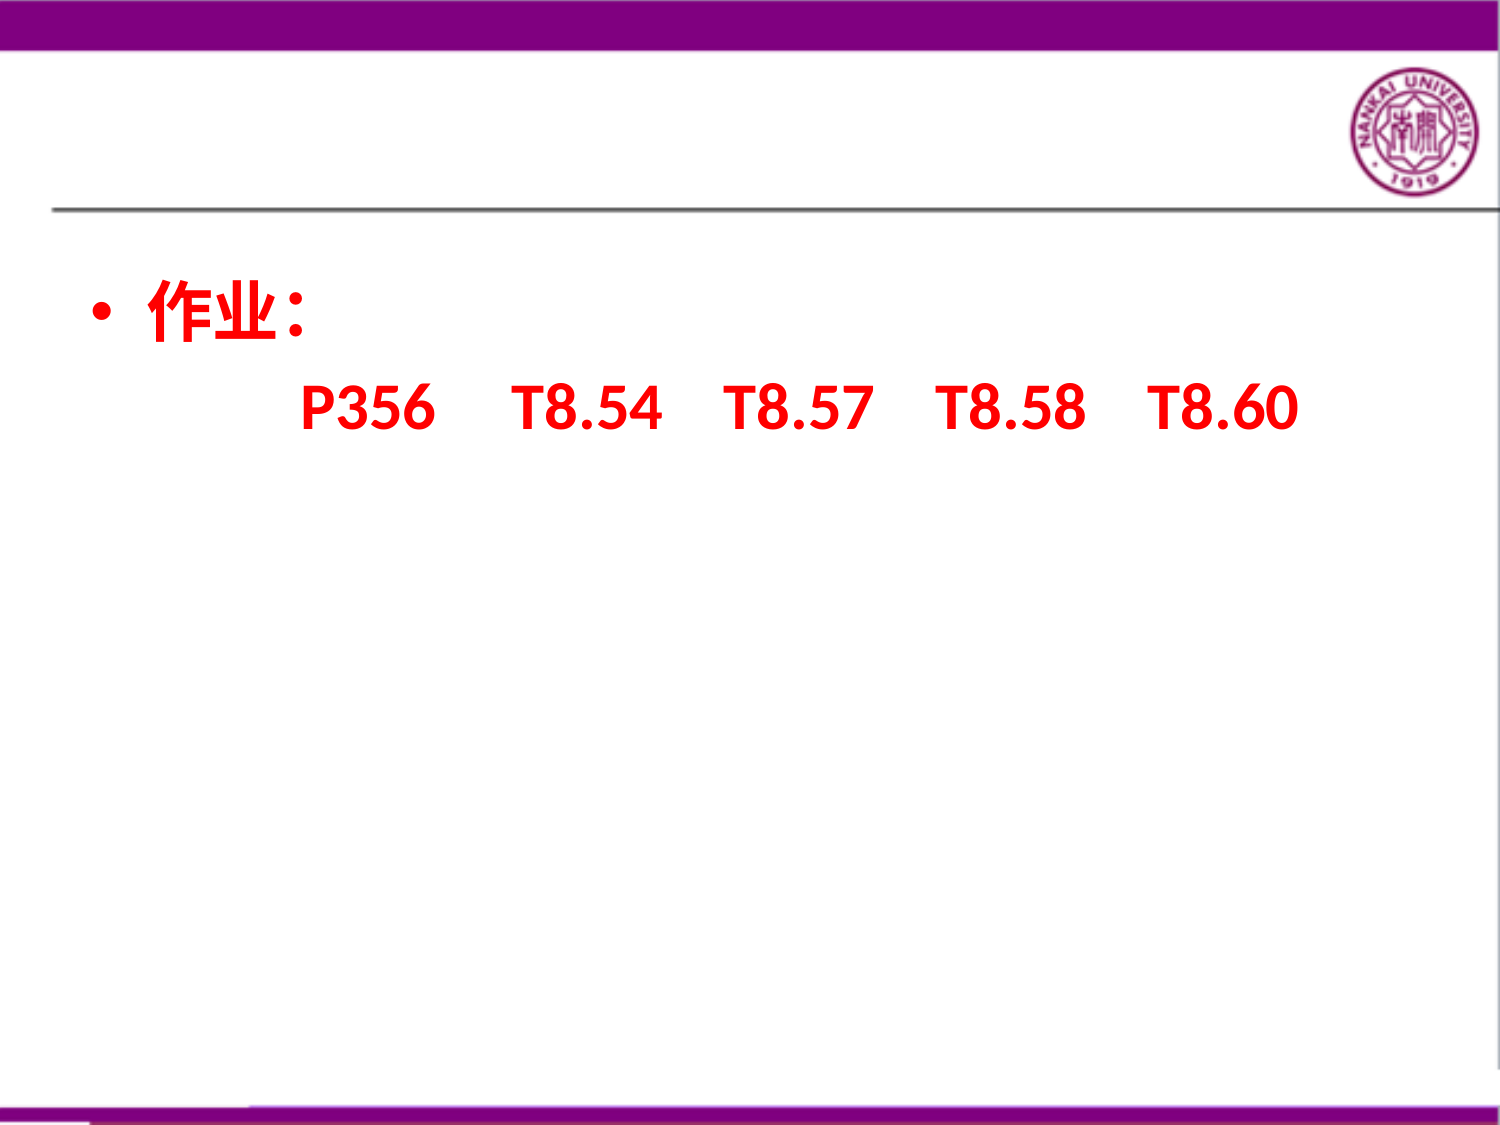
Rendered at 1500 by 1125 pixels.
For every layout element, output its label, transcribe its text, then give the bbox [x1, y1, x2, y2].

list 作业： P356 T8.54 T8.57 T8.58 T8.60 [75, 262, 1425, 1005]
picture [0, 0, 1500, 1125]
